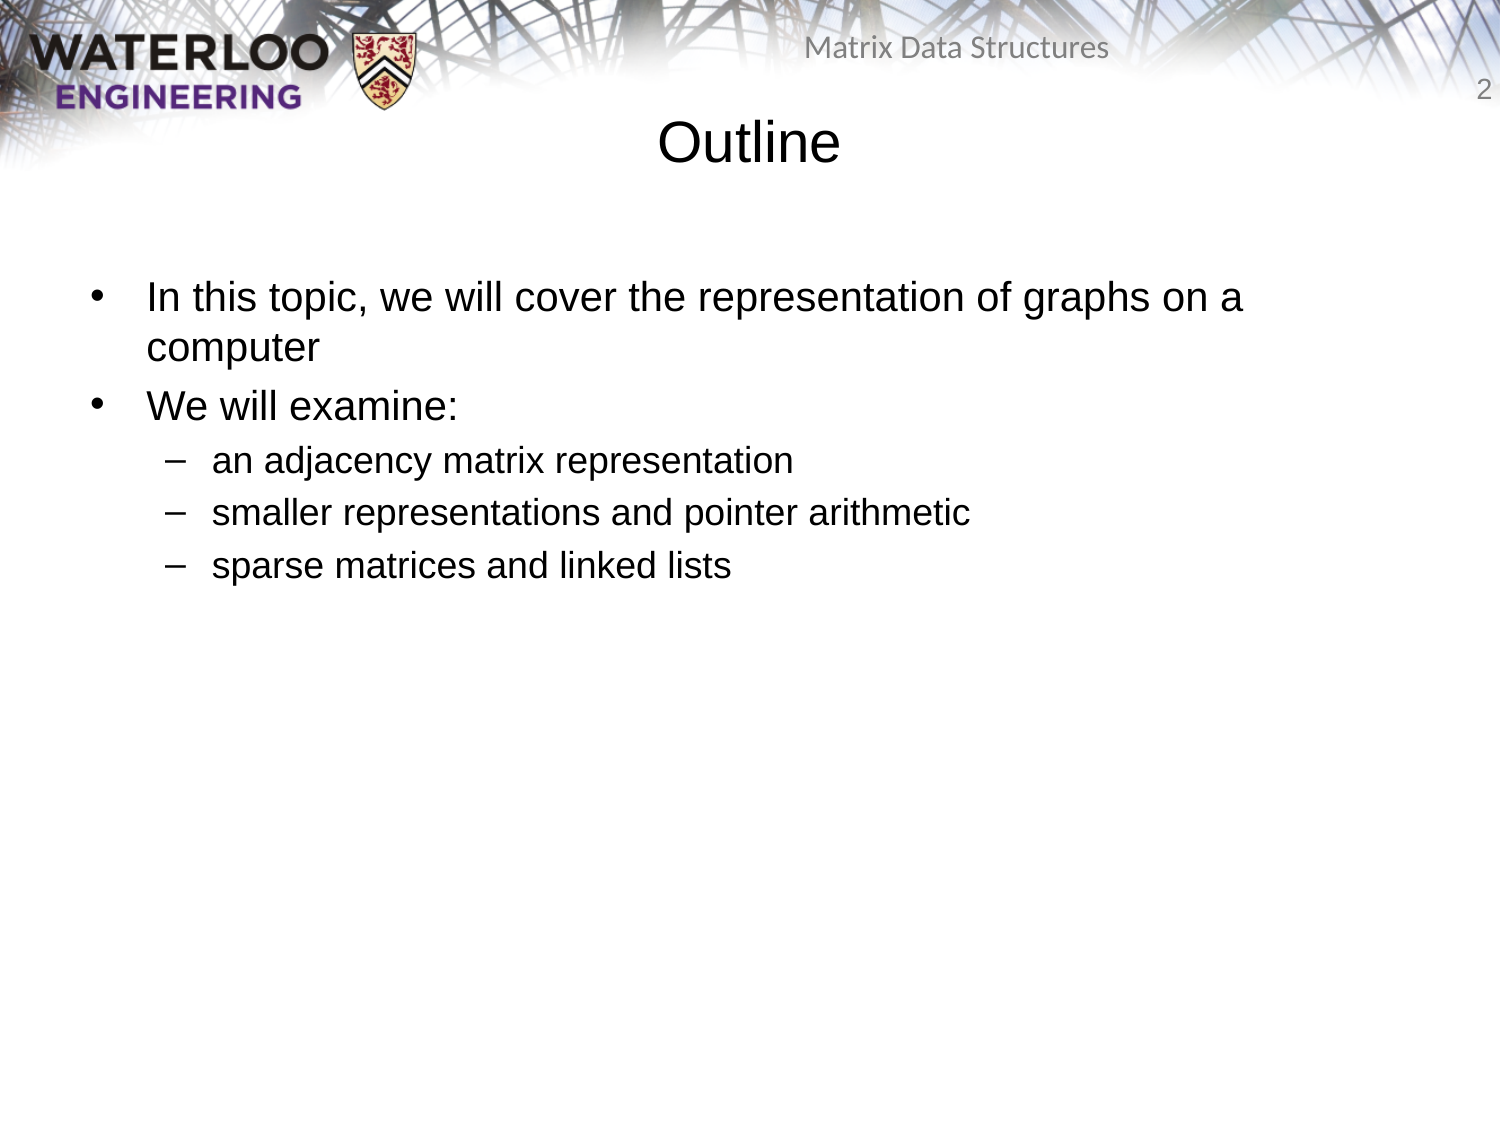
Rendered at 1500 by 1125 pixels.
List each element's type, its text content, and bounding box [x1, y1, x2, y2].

picture [0, 0, 1500, 1125]
title Outline [74, 44, 1426, 233]
list In this topic, we will cover the representation of graphs on a computer We will examine: an adjacency matrix representation smaller representations and pointer arithmetic sparse matrices and linked lists [74, 262, 1426, 1006]
